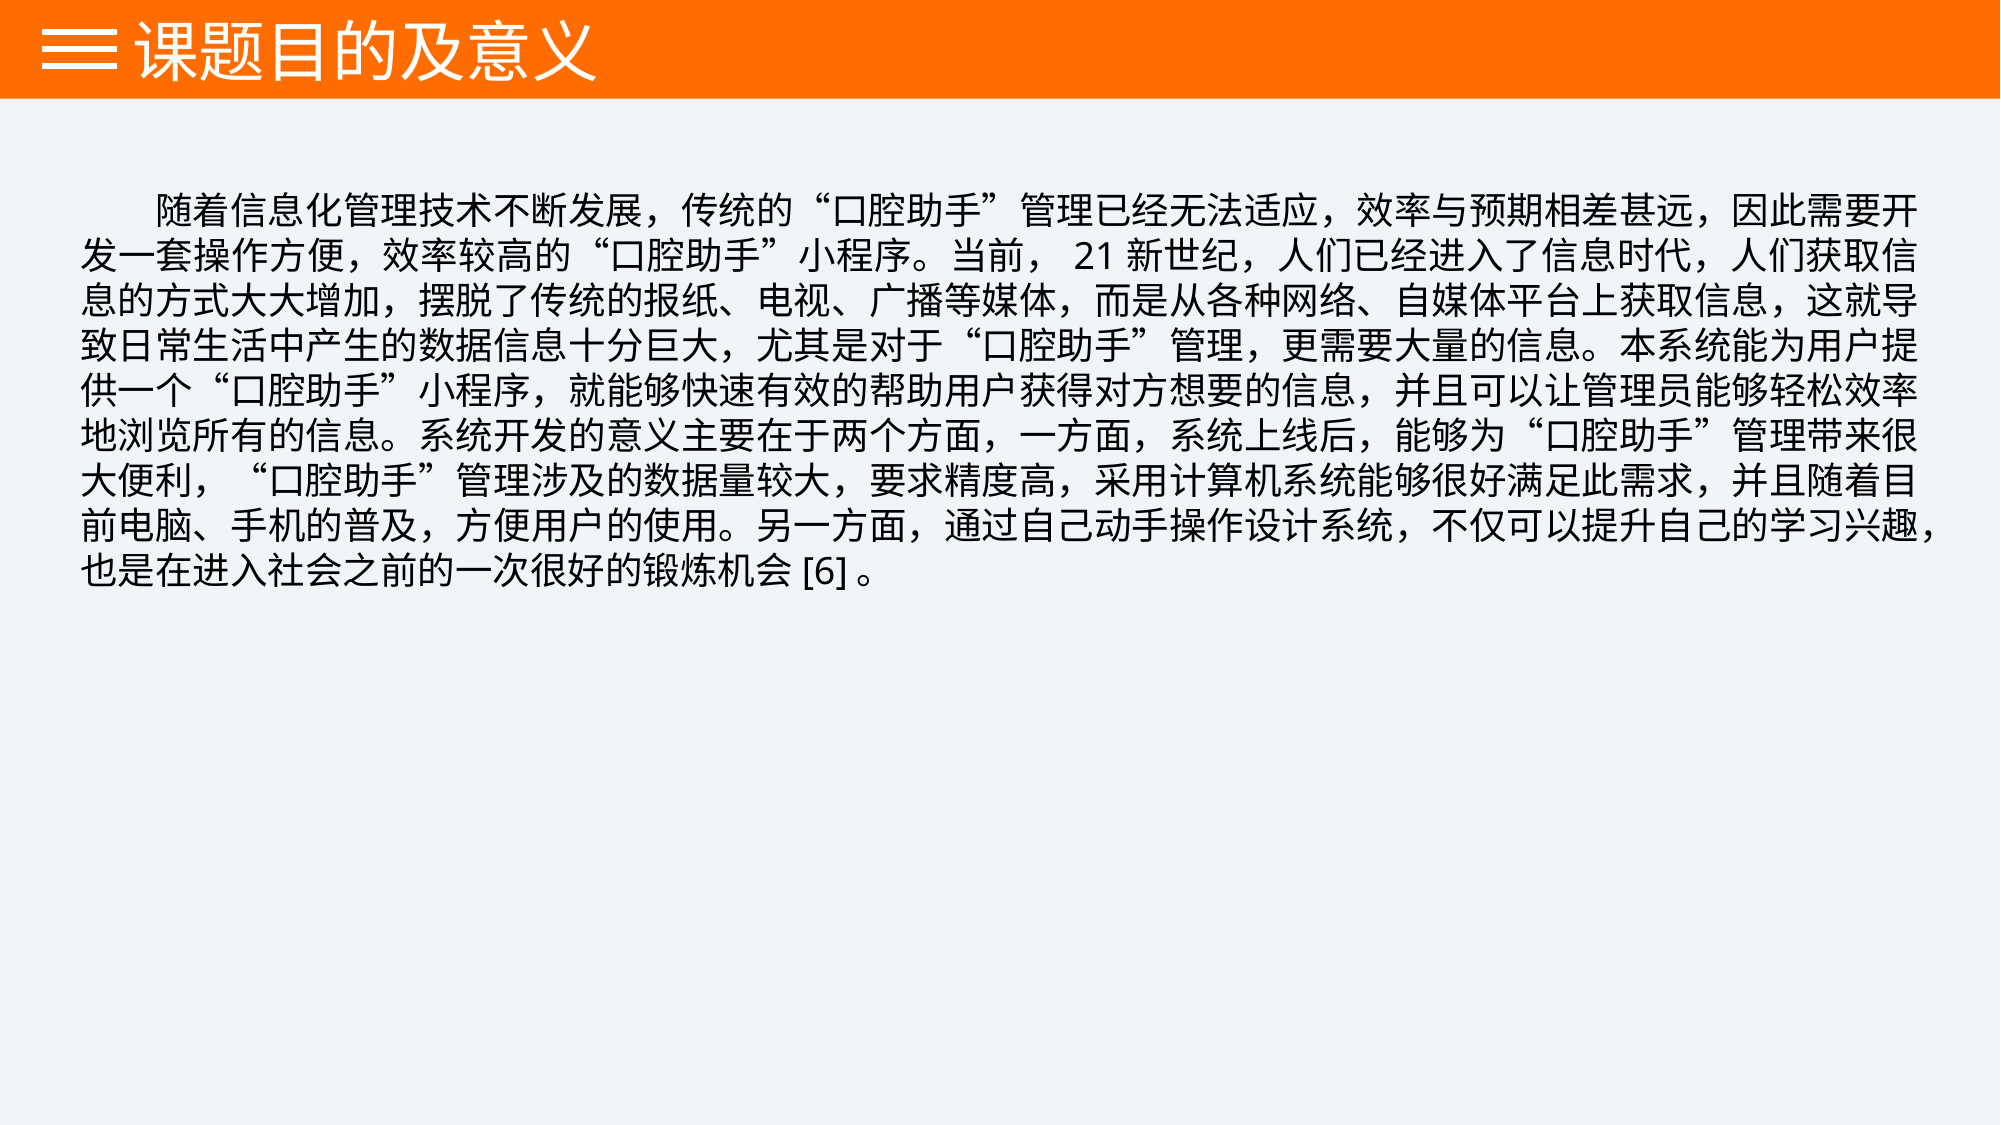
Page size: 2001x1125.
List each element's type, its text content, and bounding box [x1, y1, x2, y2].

text_box 课题目的及意义 [117, 2, 1109, 98]
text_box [42, 32, 118, 67]
text_box [0, 0, 2000, 100]
text_box 随着信息化管理技术不断发展，传统的“口腔助手”管理已经无法适应，效率与预期相差甚远，因此需要开发一套操作方便，效率较高的“口腔助手”小程序。当前，21新世纪，人们已经进入了信息时代，人们获取信息的方式大大增加，摆脱了传统的报纸、电视、广播等媒体，而是从各种网络、自媒体平台上获取信息，这就导致日常生活中产生的数据信息十分巨大，尤其是对于“口腔助手”管理，更需要大量的信息。本系统能为用户提供一个“口腔助手”小程序，就能够快速有效的帮助用户获得对方想要的信息，并且可以让管理员能够轻松效率地浏览所有的信息。系统开发的意义主要在于两个方面，一方面，系统上线后，能够为“口腔助手”管理带来很大便利，“口腔助手”管理涉及的数据量较大，要求精度高，采用计算机系统能够很好满足此需求，并且随着目前电脑、手机的普及，方便用户的使用。另一方面，通过自己动手操作设计系统，不仅可以提升自己的学习兴趣，也是在进入社会之前的一次很好的锻炼机会[6]。 [65, 179, 1935, 600]
